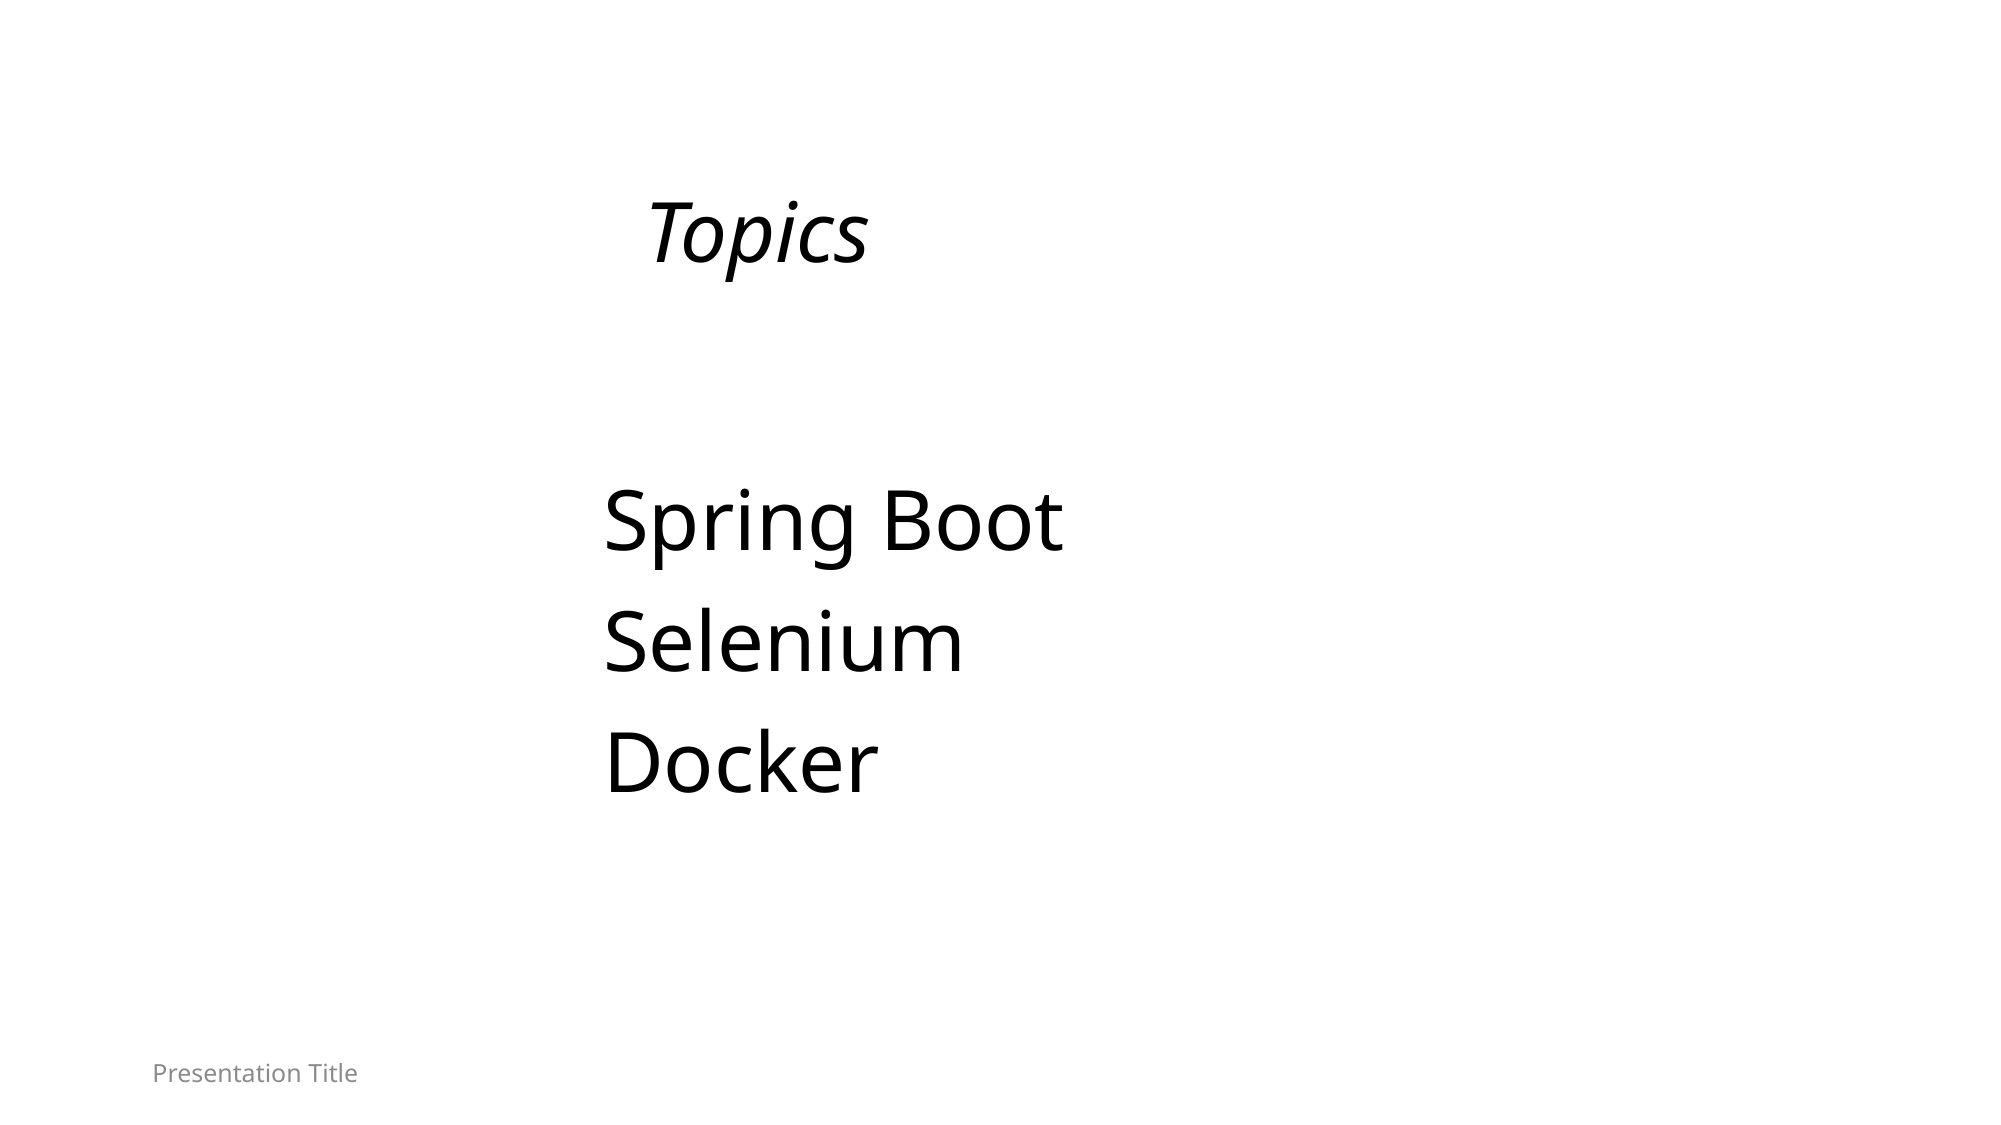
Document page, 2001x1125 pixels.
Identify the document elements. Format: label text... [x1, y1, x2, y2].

title Topics [368, 66, 1347, 405]
footer Presentation Title [137, 1042, 813, 1103]
list Spring Boot Selenium Docker [588, 459, 1200, 1013]
